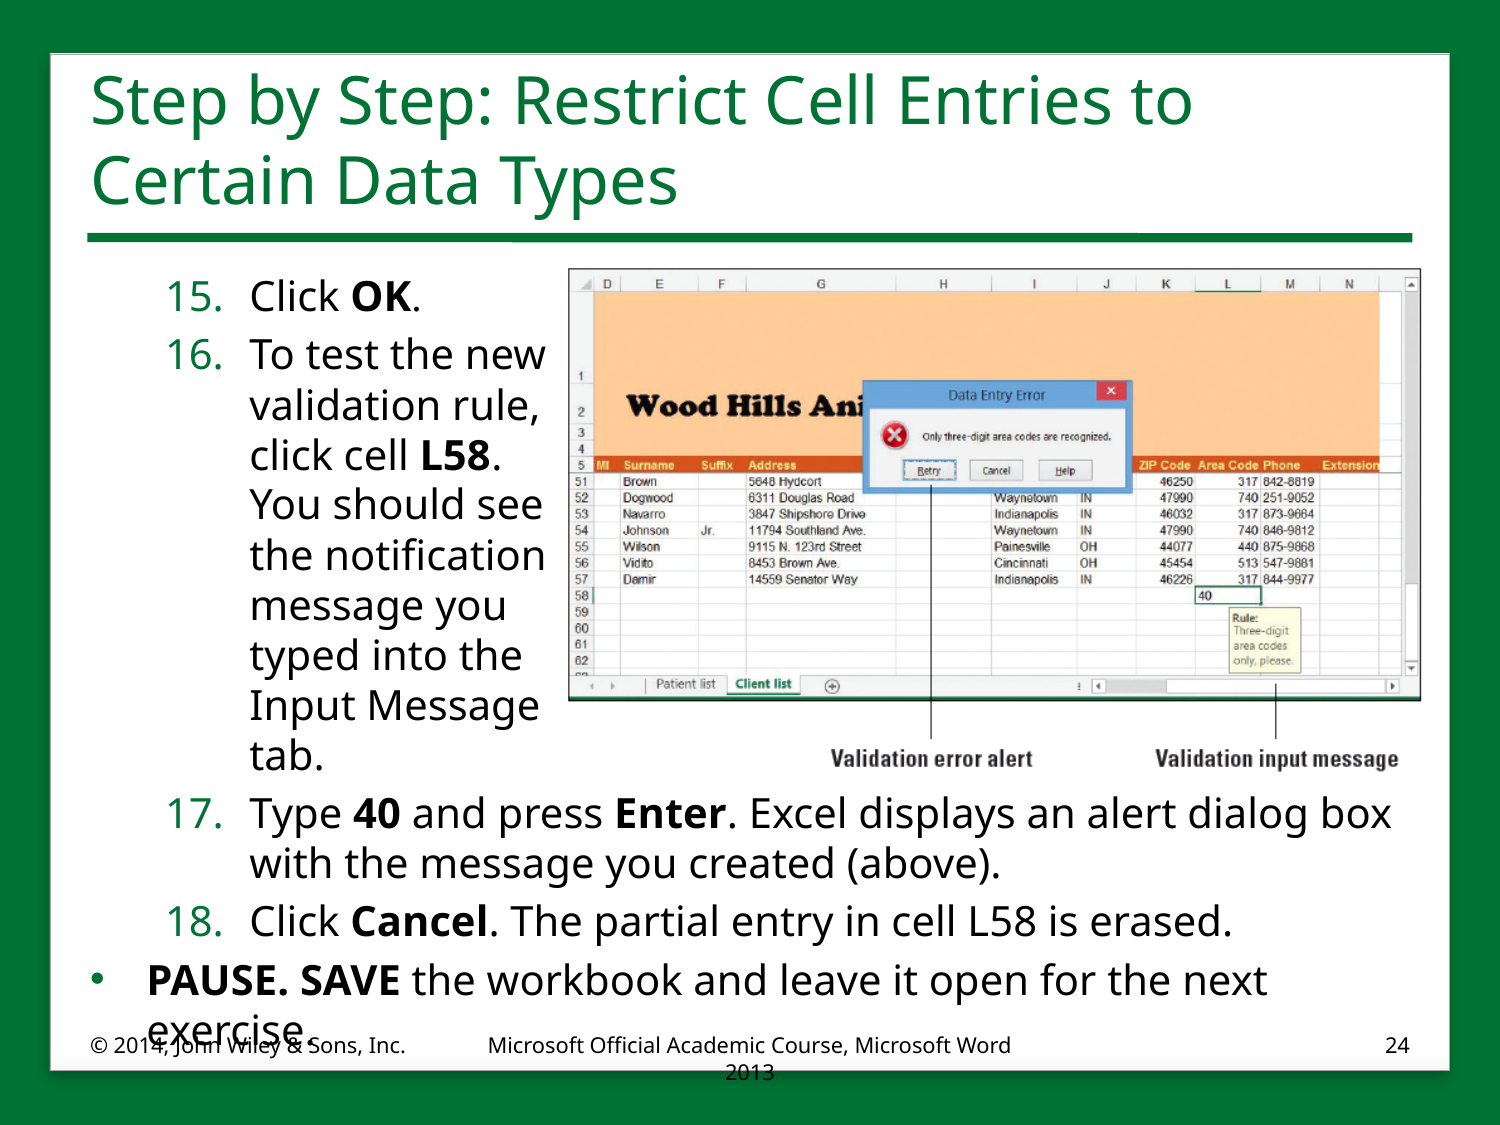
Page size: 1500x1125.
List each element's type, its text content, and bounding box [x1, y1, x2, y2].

picture [562, 262, 1431, 777]
footer Microsoft Official Academic Course, Microsoft Word 2013 [449, 1024, 1051, 1103]
slide_number 24 [1074, 1024, 1426, 1103]
list Click OK. To test the new validation rule, click cell L58. You should see the notification message you typed into the Input Message tab. Type 40 and press Enter. Excel displays an alert dialog box with the message you created (above). Click Cancel. The partial entry in cell L58 is erased. PAUSE. SAVE the workbook and leave it open for the next exercise. [75, 262, 1425, 1063]
slide_number © 2014, John Wiley & Sons, Inc. [74, 1024, 426, 1103]
title Step by Step: Restrict Cell Entries to Certain Data Types [74, 74, 1426, 226]
